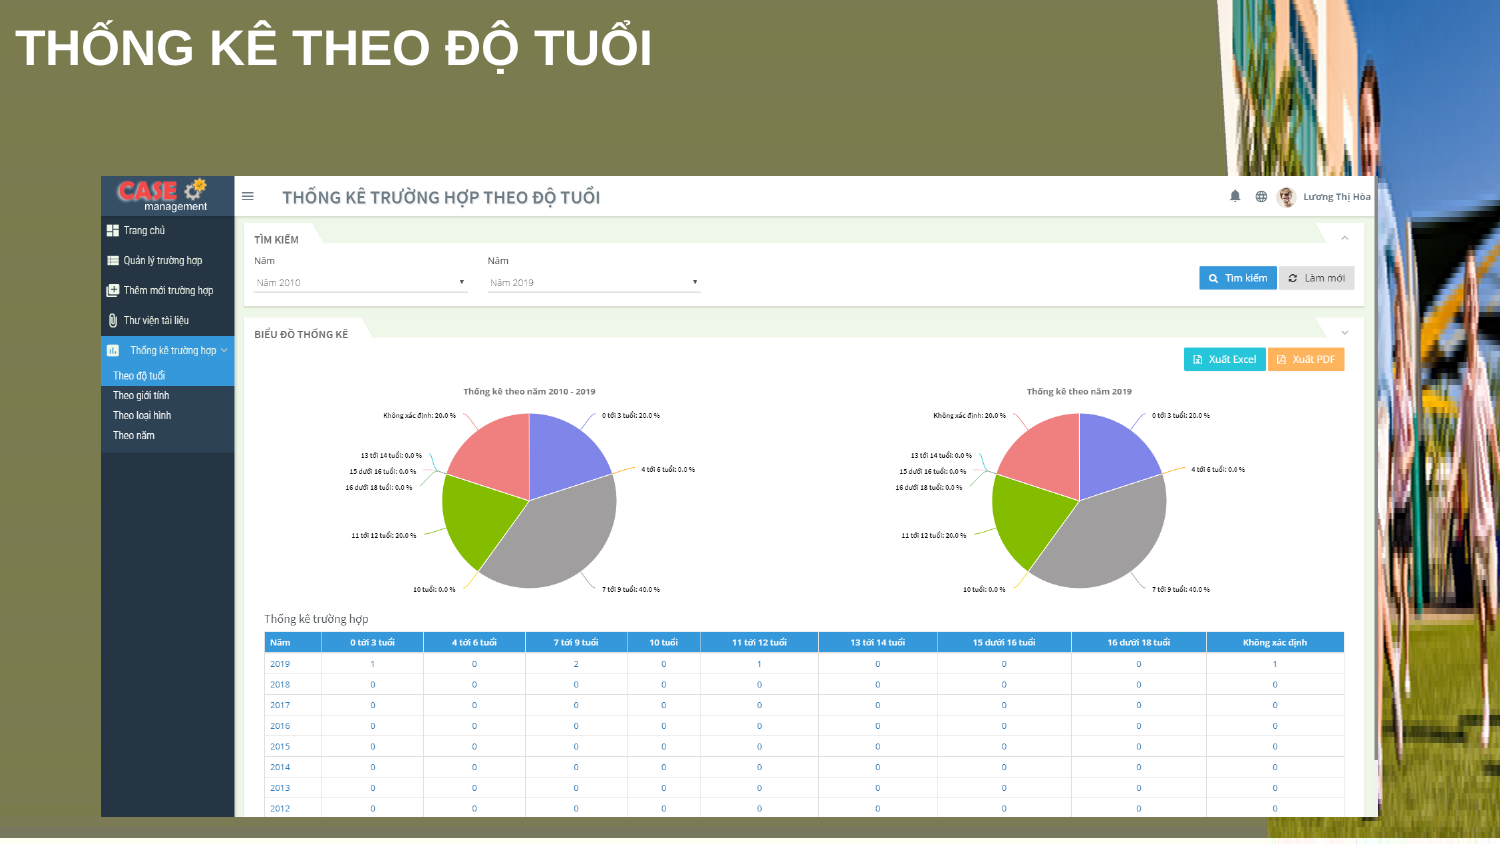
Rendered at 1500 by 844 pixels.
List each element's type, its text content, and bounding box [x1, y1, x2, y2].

text_box THỐNG KÊ THEO ĐỘ TUỔI [0, 13, 1152, 142]
text_box [56, 187, 1417, 828]
picture [0, 0, 1500, 844]
